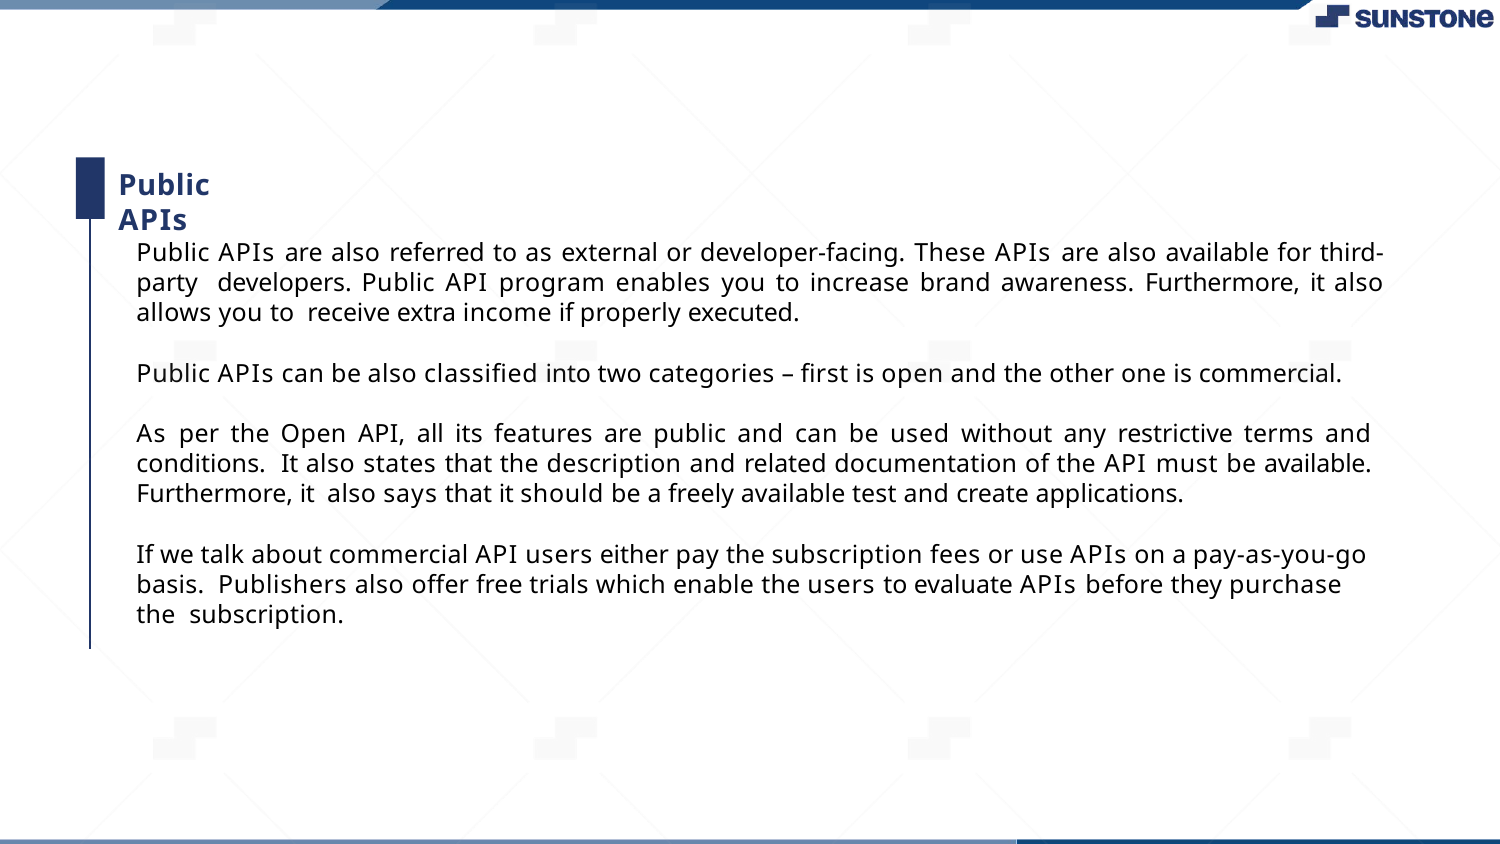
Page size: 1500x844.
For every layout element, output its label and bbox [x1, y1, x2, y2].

text_box [0, 0, 1500, 844]
